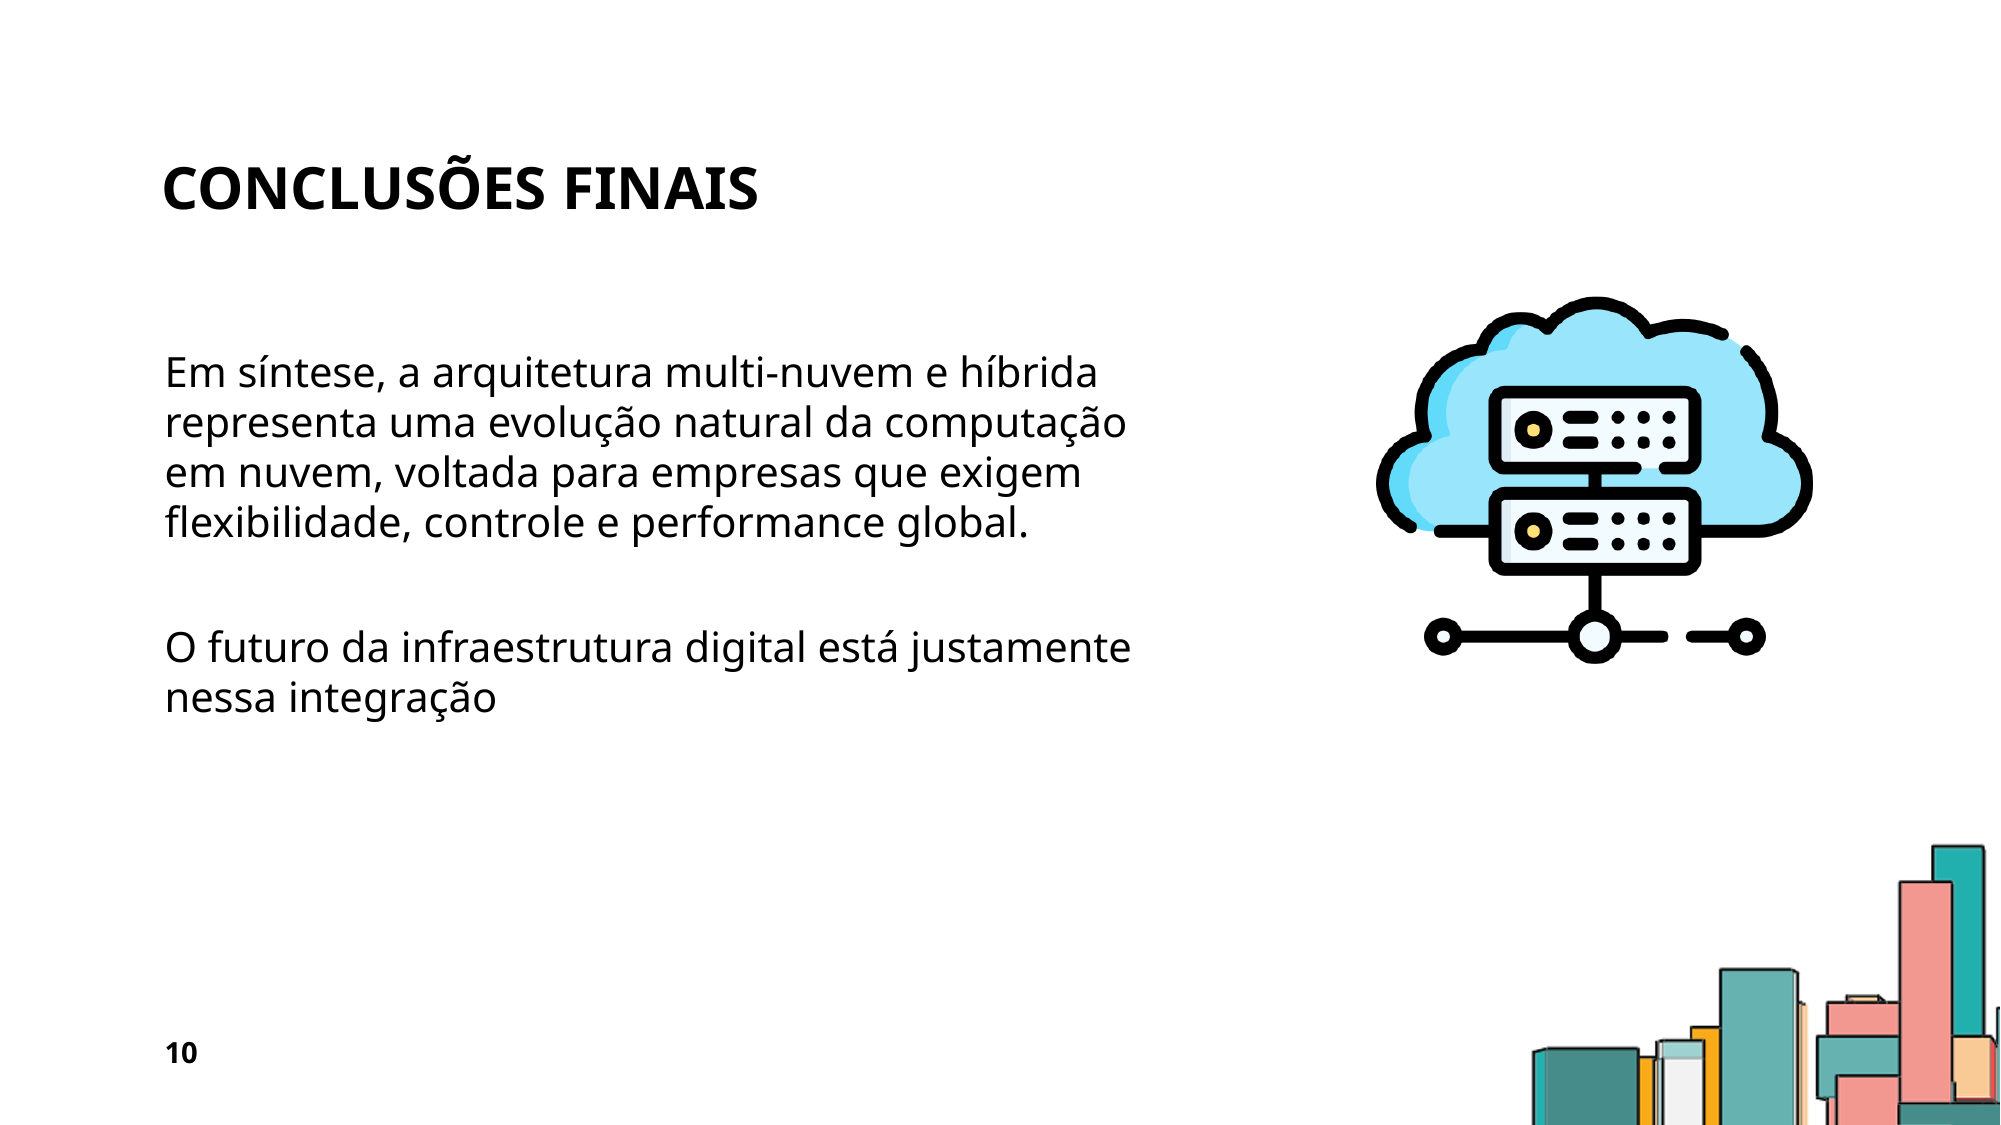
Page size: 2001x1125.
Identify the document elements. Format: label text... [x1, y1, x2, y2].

slide_number 10 [149, 1024, 588, 1085]
title conclusões finais [146, 11, 1854, 230]
list Em síntese, a arquitetura multi-nuvem e híbrida representa uma evolução natural da computação em nuvem, voltada para empresas que exigem flexibilidade, controle e performance global. O futuro da infraestrutura digital está justamente nessa integração [149, 337, 1166, 943]
picture [1471, 834, 2000, 1125]
picture [1376, 264, 1813, 696]
